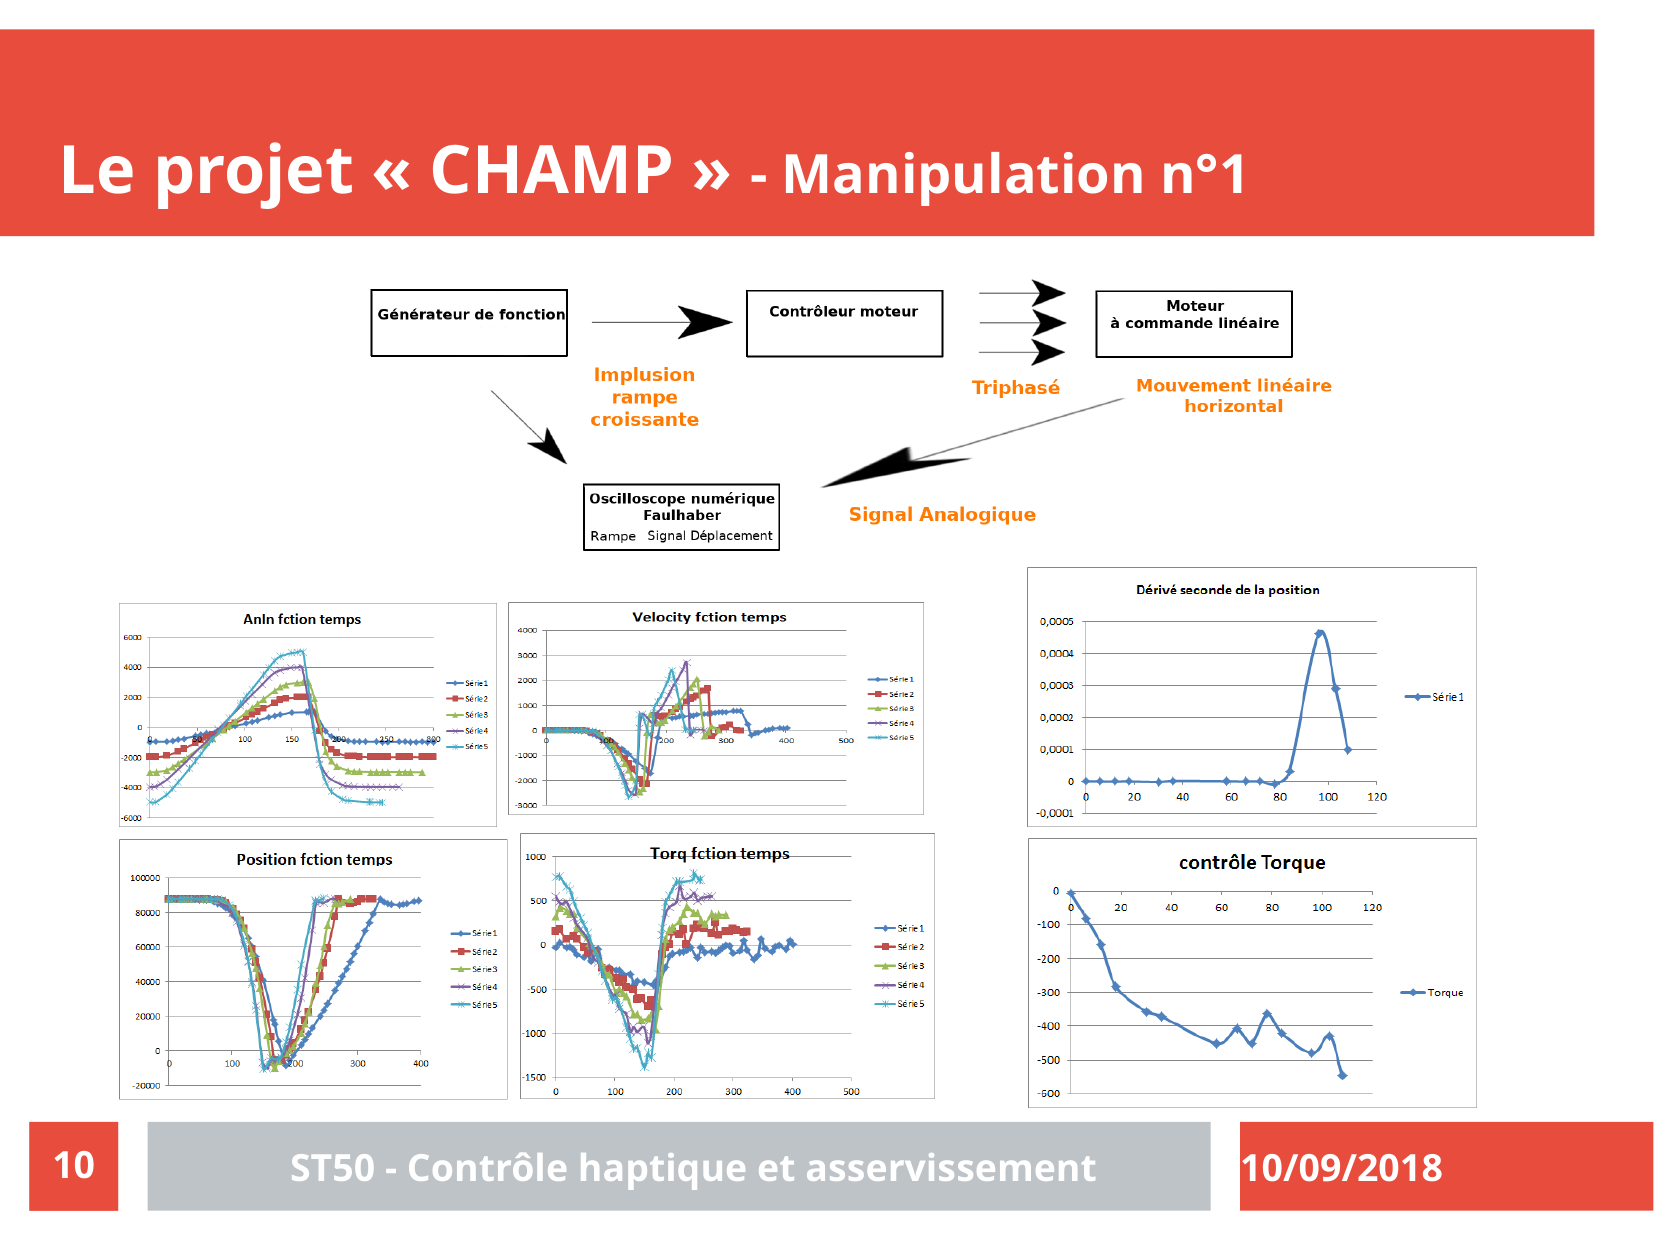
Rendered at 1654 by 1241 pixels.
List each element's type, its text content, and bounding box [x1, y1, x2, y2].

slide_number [1240, 1122, 1624, 1211]
picture [330, 241, 1477, 827]
picture [117, 838, 509, 1100]
picture [507, 602, 925, 816]
picture [519, 833, 935, 1099]
title Le projet « CHAMP » - Manipulation n°1 [59, 59, 1595, 207]
picture [1027, 838, 1477, 1109]
footer ST50 - Contrôle haptique et asservissement [177, 1122, 1211, 1211]
picture [117, 602, 497, 828]
slide_number 10 [29, 1122, 119, 1211]
